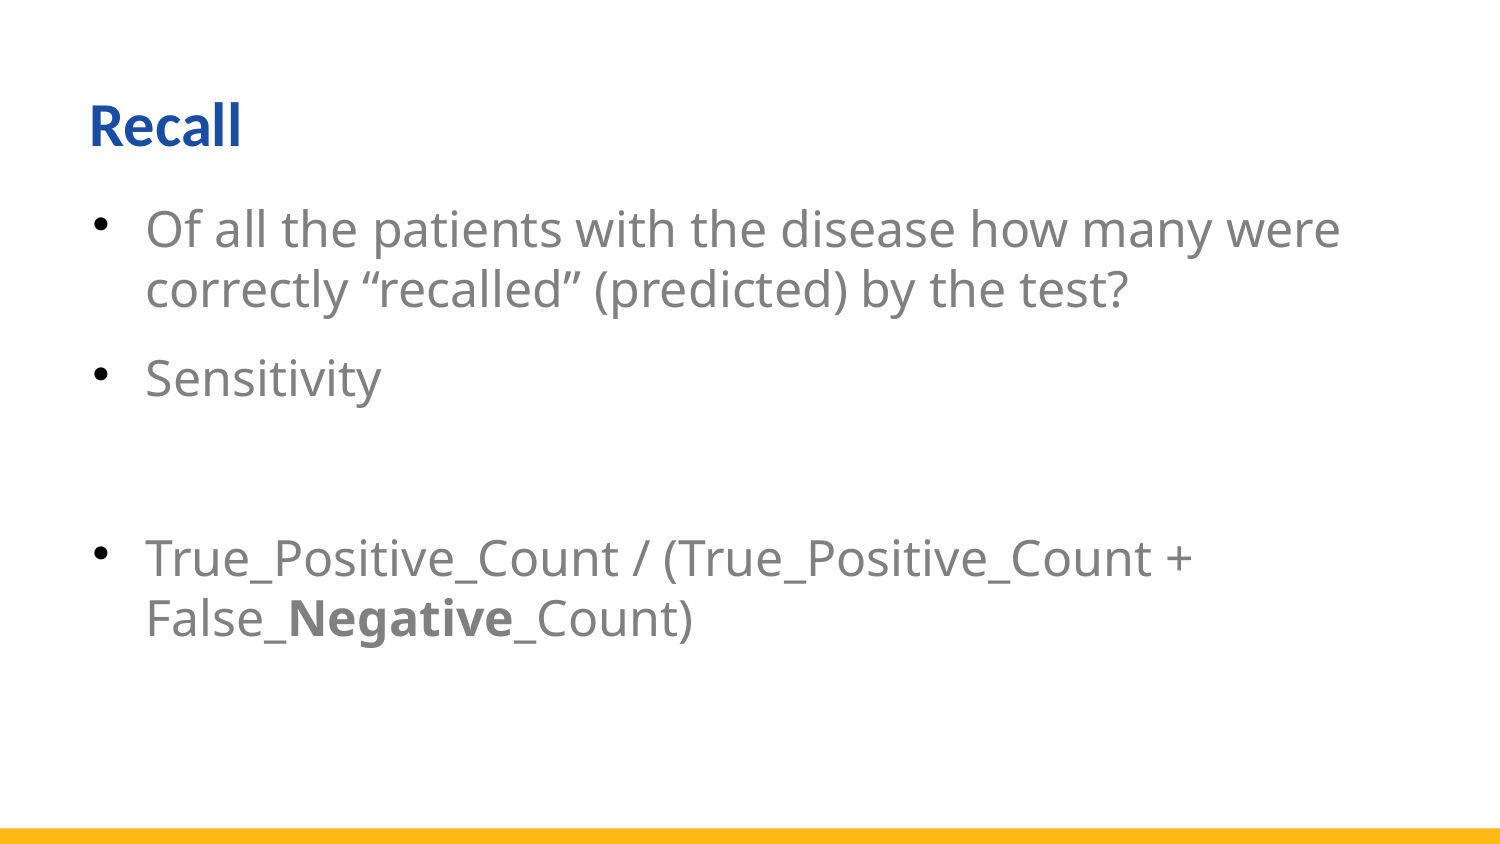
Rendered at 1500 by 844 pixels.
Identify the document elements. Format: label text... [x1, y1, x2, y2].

text_box Recall [75, 0, 1425, 197]
text_box Of all the patients with the disease how many were correctly “recalled” (predicted) by the test? Sensitivity True_Positive_Count / (True_Positive_Count + False_Negative_Count) [75, 197, 1425, 687]
